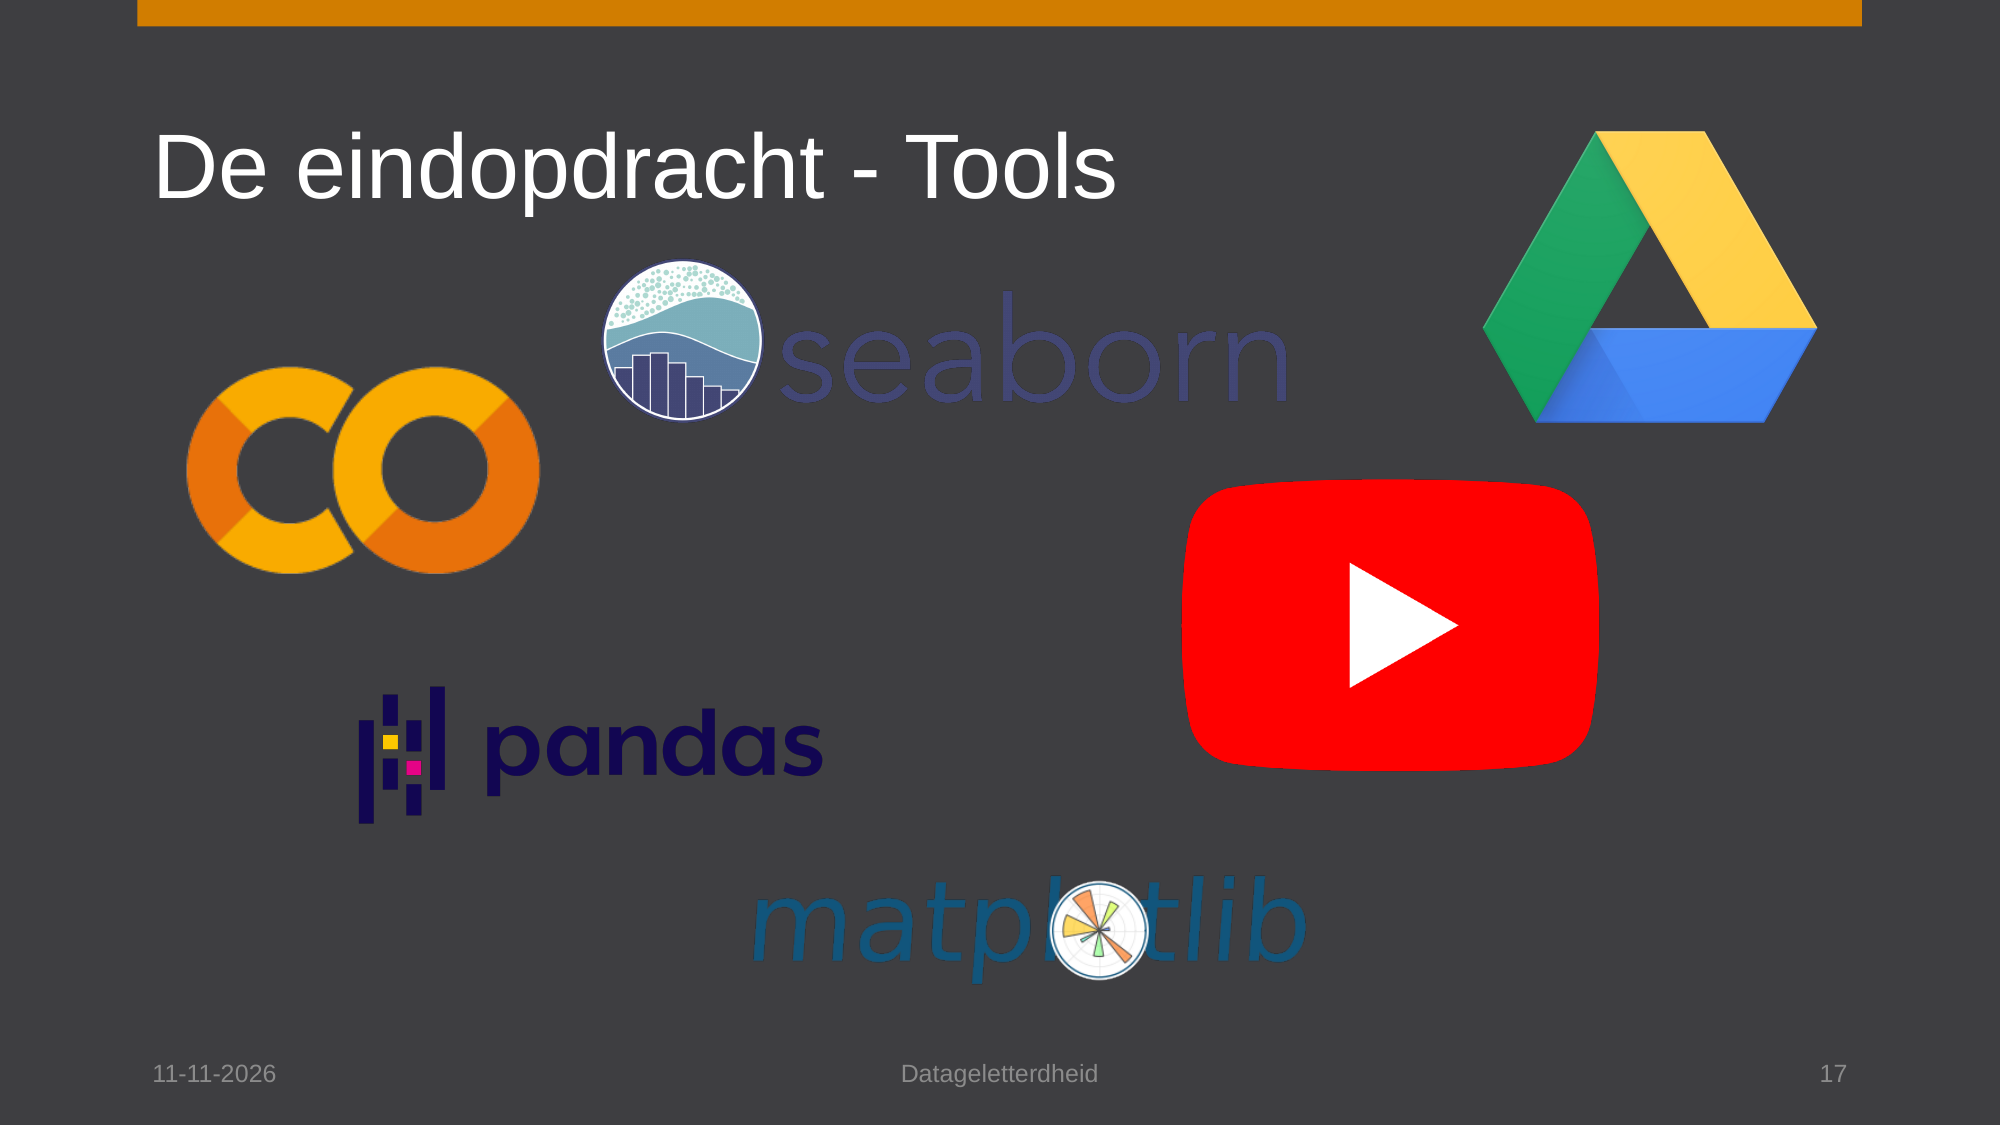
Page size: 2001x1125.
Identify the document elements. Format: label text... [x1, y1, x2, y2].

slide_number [137, 1042, 588, 1103]
picture [1475, 102, 1825, 452]
footer Datageletterdheid [662, 1042, 1338, 1103]
picture [587, 244, 1307, 452]
picture [1178, 478, 1603, 772]
slide_number 17 [1412, 1042, 1863, 1103]
picture [159, 267, 1363, 1043]
title De eindopdracht - Tools [137, 59, 1863, 278]
